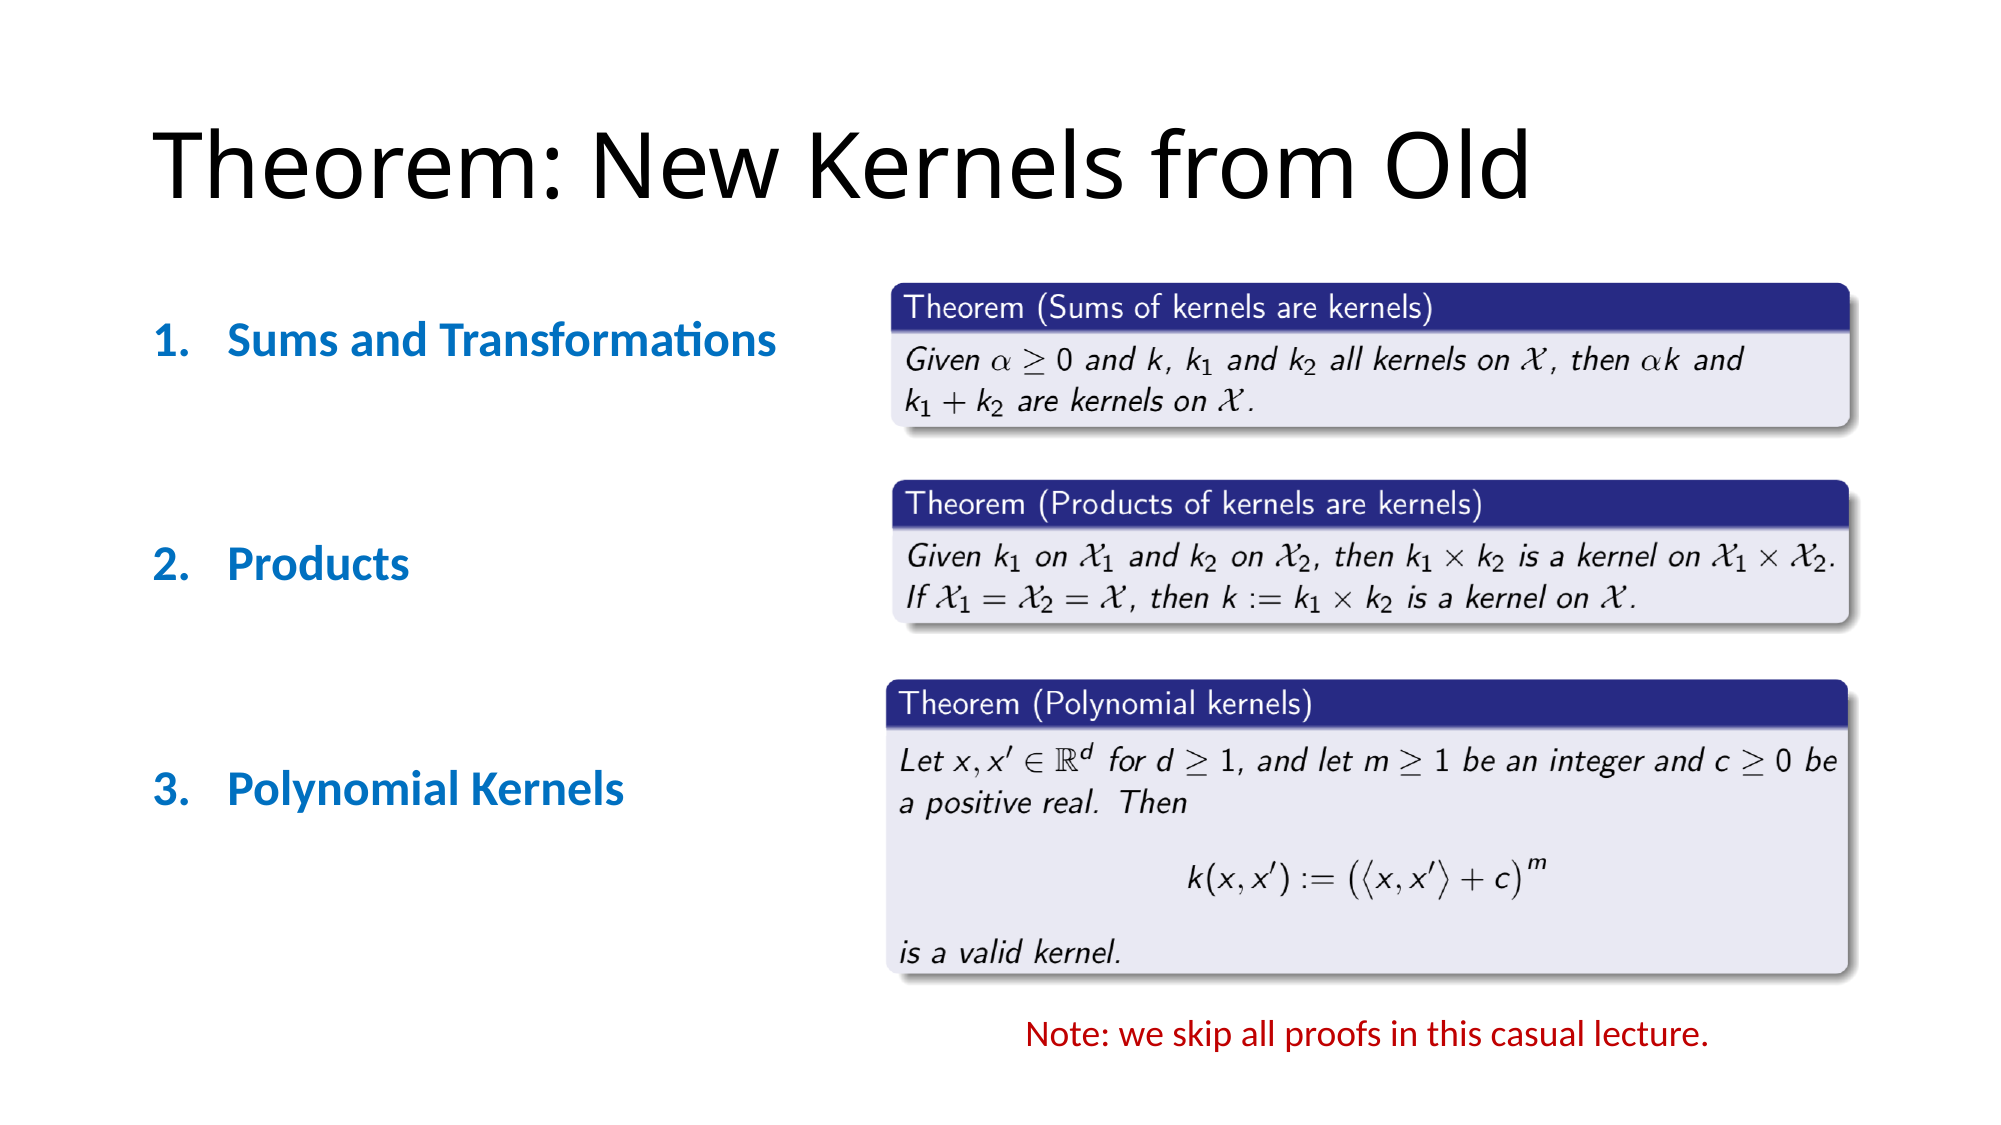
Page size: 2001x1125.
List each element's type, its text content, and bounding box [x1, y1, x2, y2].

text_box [881, 277, 1863, 989]
text_box Note: we skip all proofs in this casual lecture. [886, 1001, 1859, 1062]
title Theorem: New Kernels from Old [137, 59, 1863, 278]
list Sums and Transformations Products Polynomial Kernels [137, 305, 887, 1017]
